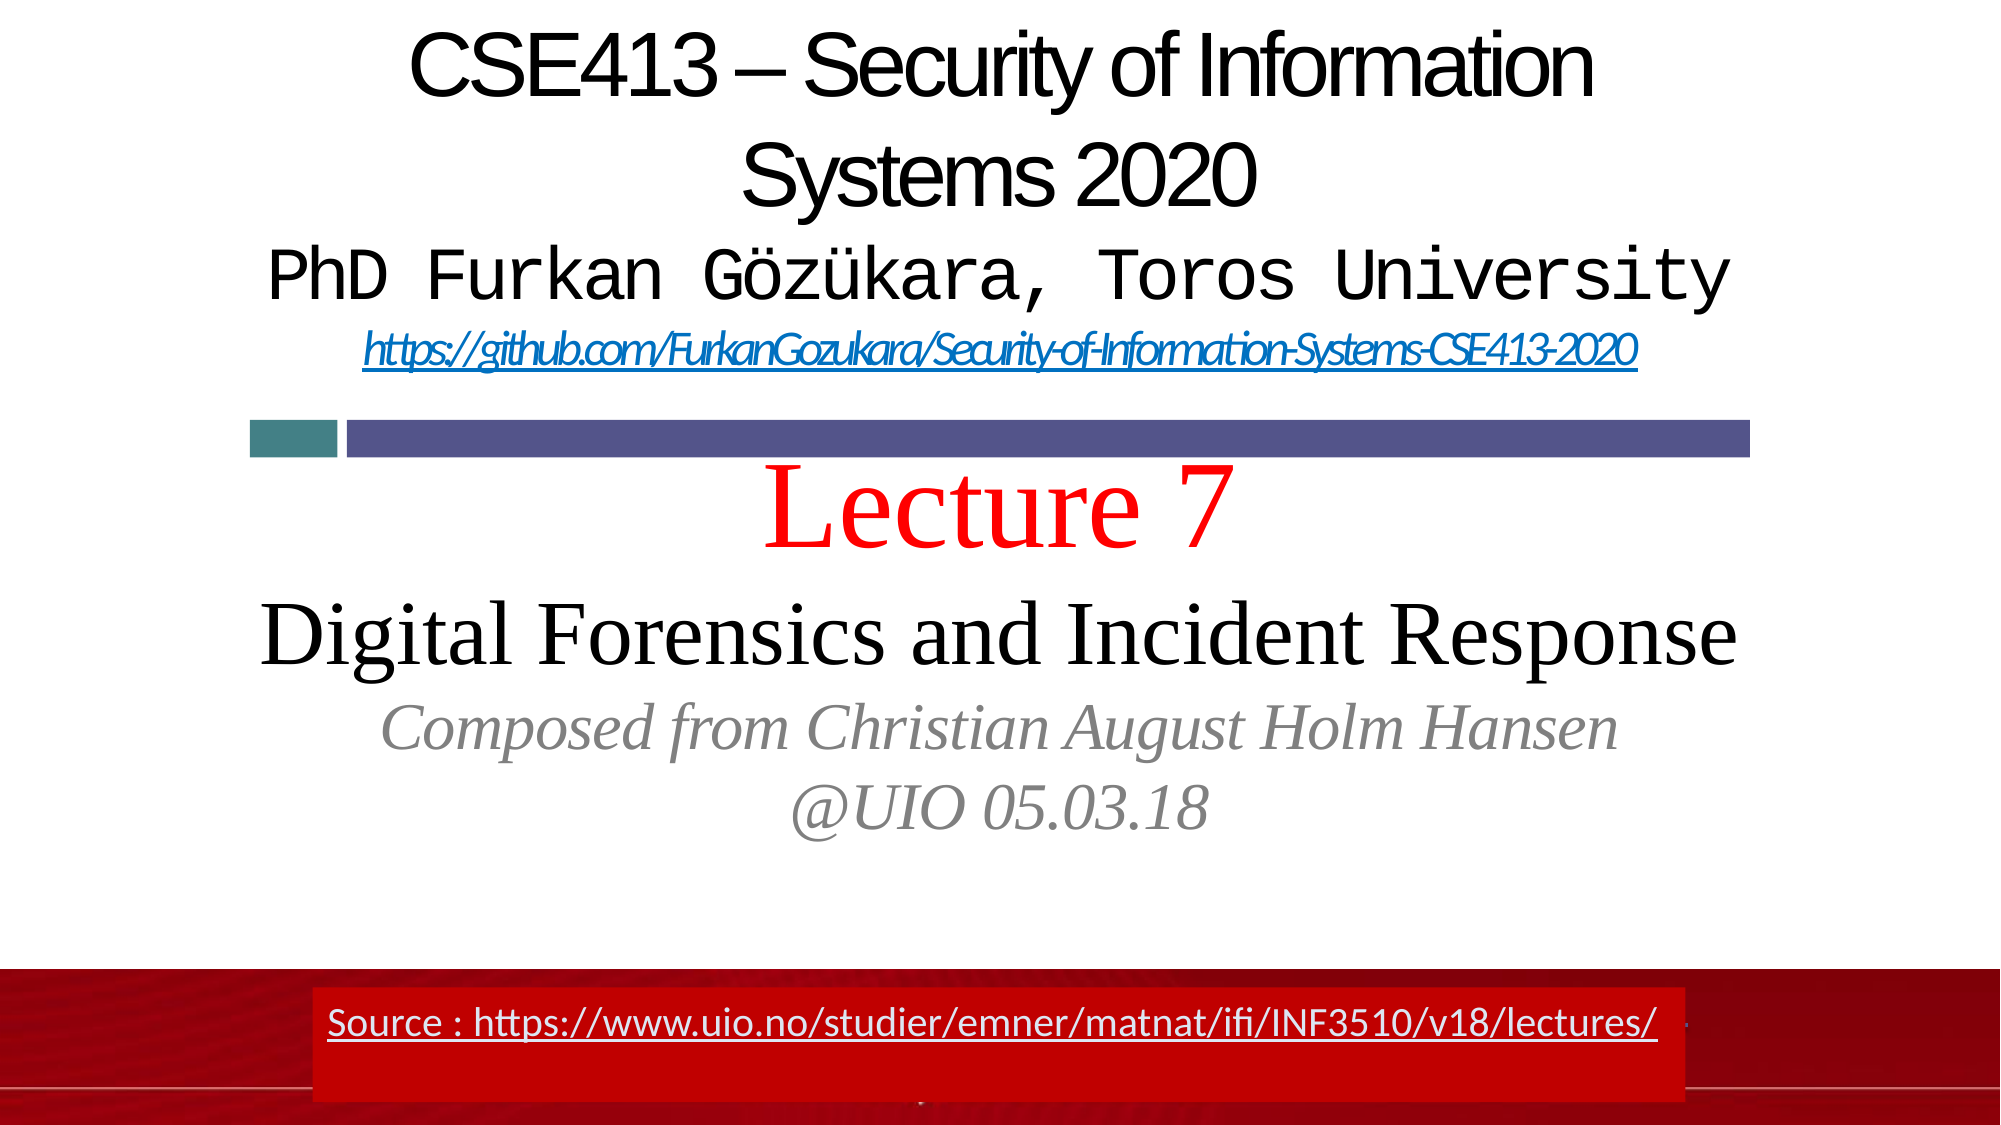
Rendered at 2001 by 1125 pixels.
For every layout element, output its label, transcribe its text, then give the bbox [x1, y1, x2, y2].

text_box Source : https://www.uio.no/studier/emner/matnat/ifi/INF3510/v18/lectures/ [312, 987, 1686, 1103]
text_box CSE413 – Security of Information Systems 2020 PhD Furkan Gözükara, Toros University https://github.com/FurkanGozukara/Security-of-Information-Systems-CSE413-2020 [249, 2, 1750, 575]
picture [0, 969, 2000, 1125]
text_box [1686, 1021, 1694, 1038]
text_box Lecture 7 Digital Forensics and Incident Response Composed from Christian August Holm Hansen @UIO 05.03.18 [249, 575, 1750, 923]
